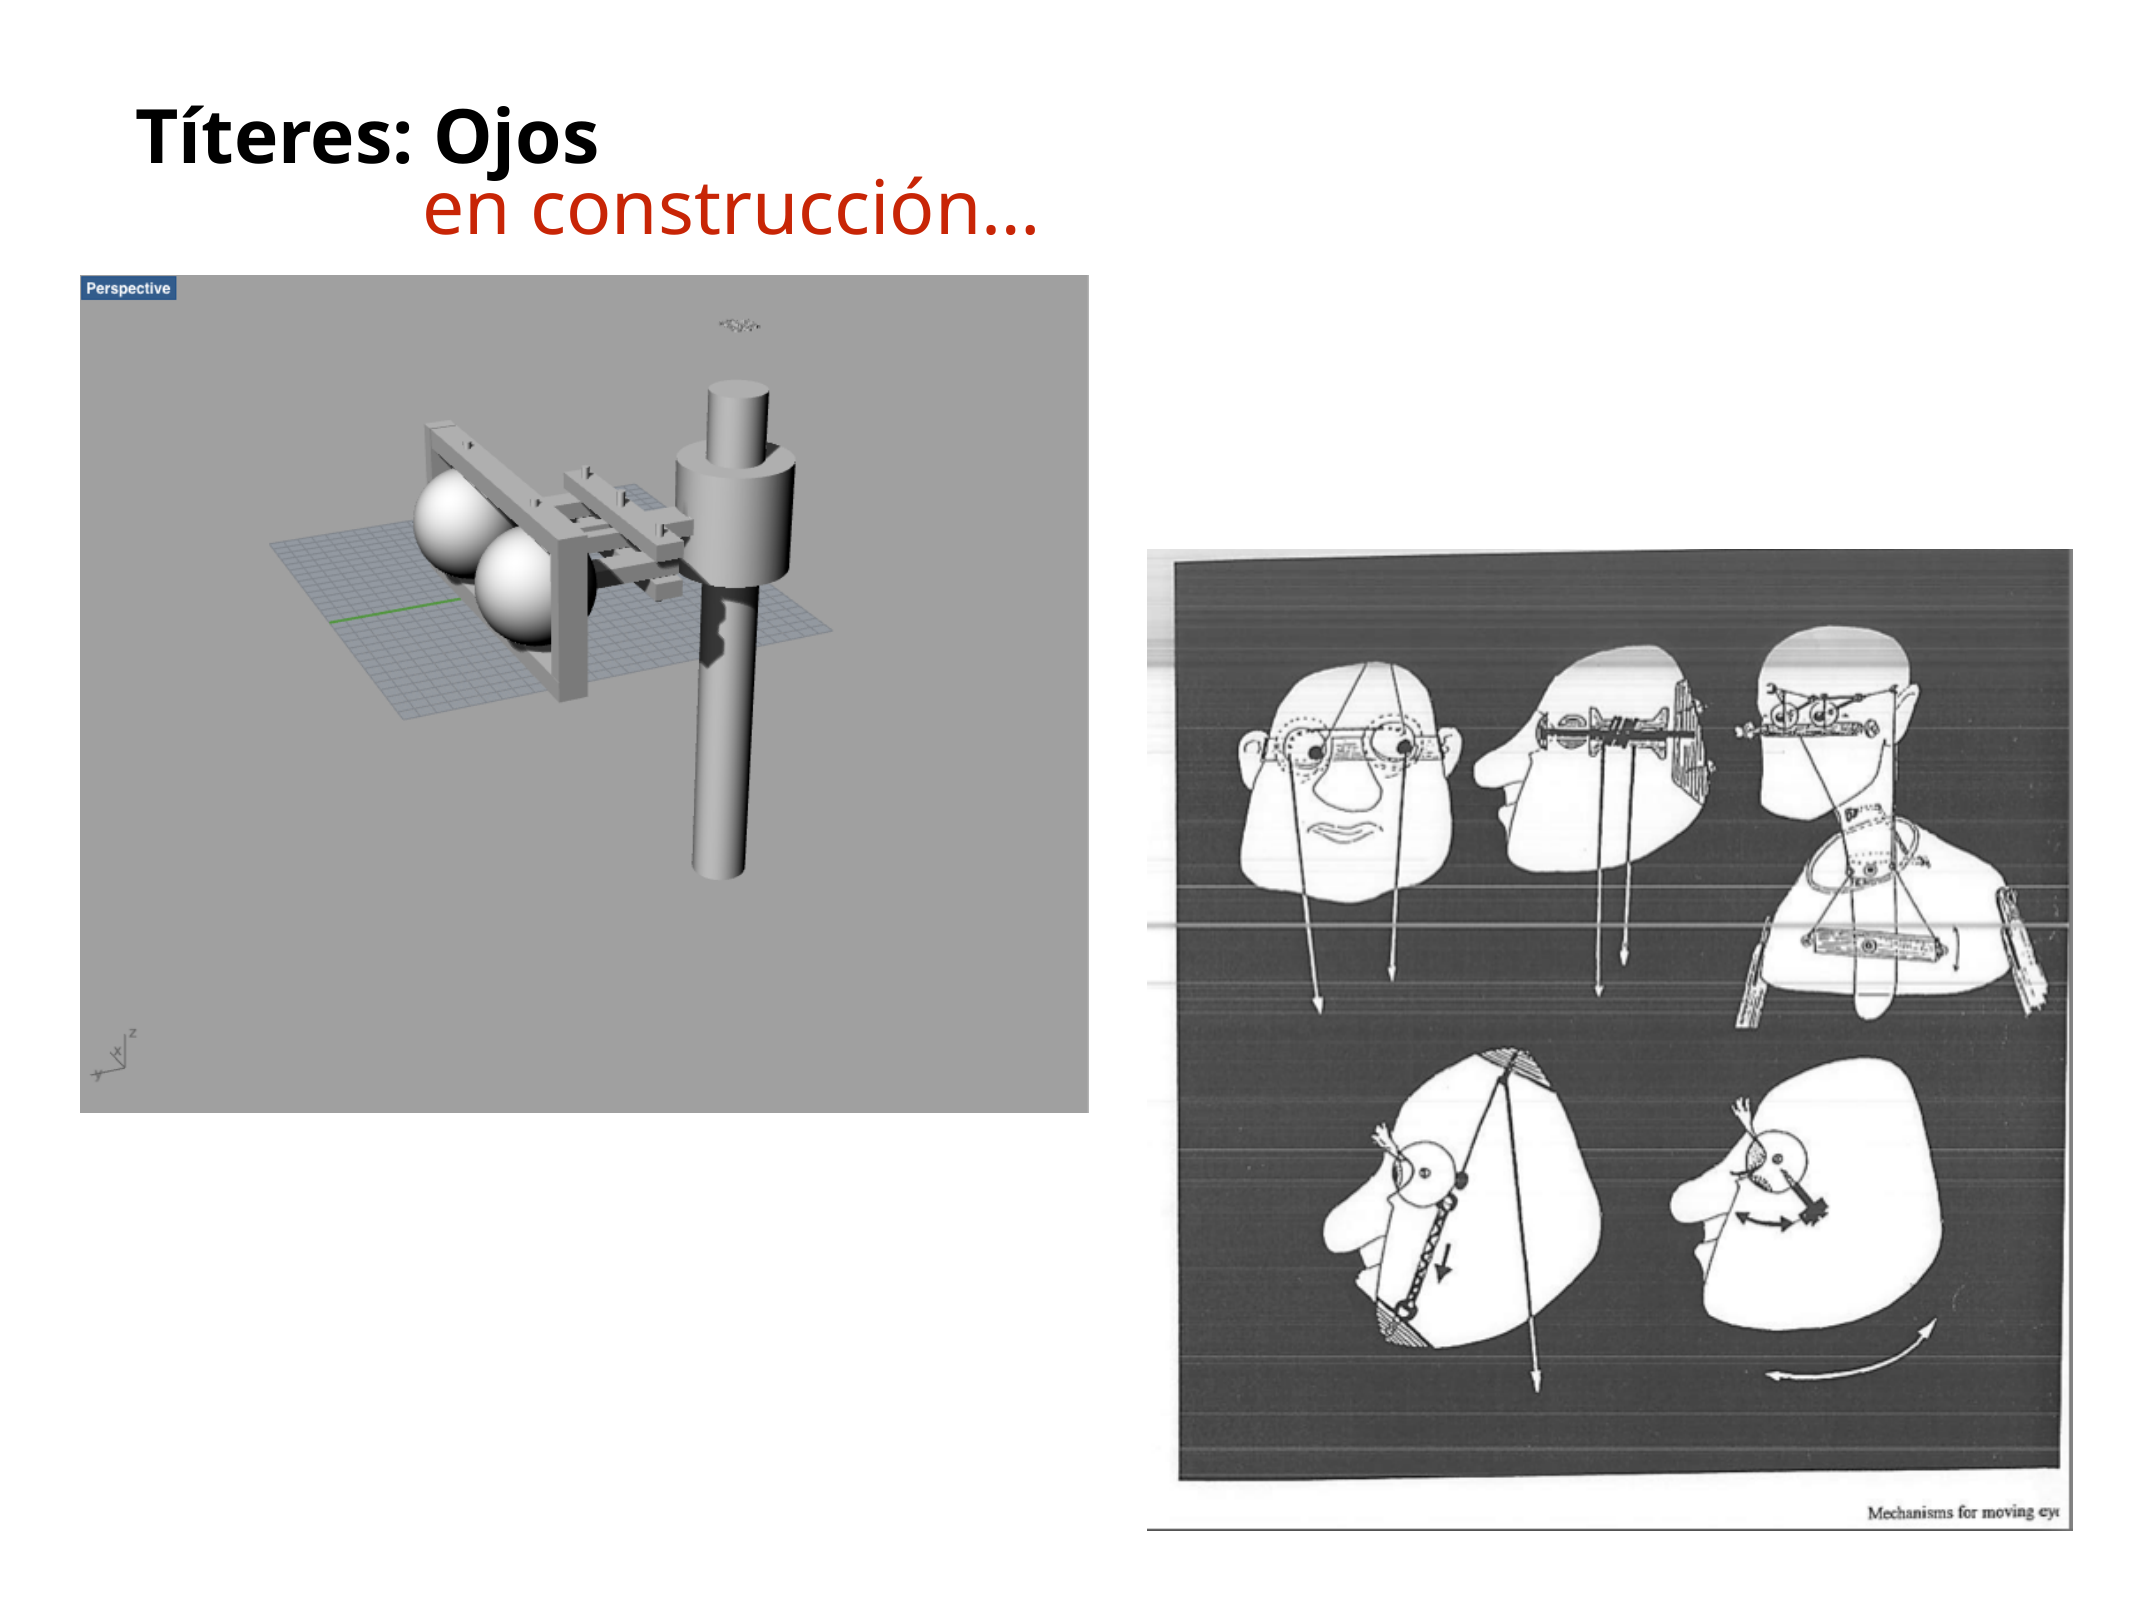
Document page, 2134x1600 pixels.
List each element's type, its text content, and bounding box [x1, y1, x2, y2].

text_box en construcción… [414, 151, 1050, 258]
picture [80, 275, 1090, 1114]
picture [1146, 549, 2073, 1531]
text_box Títeres: Ojos [126, 80, 609, 188]
